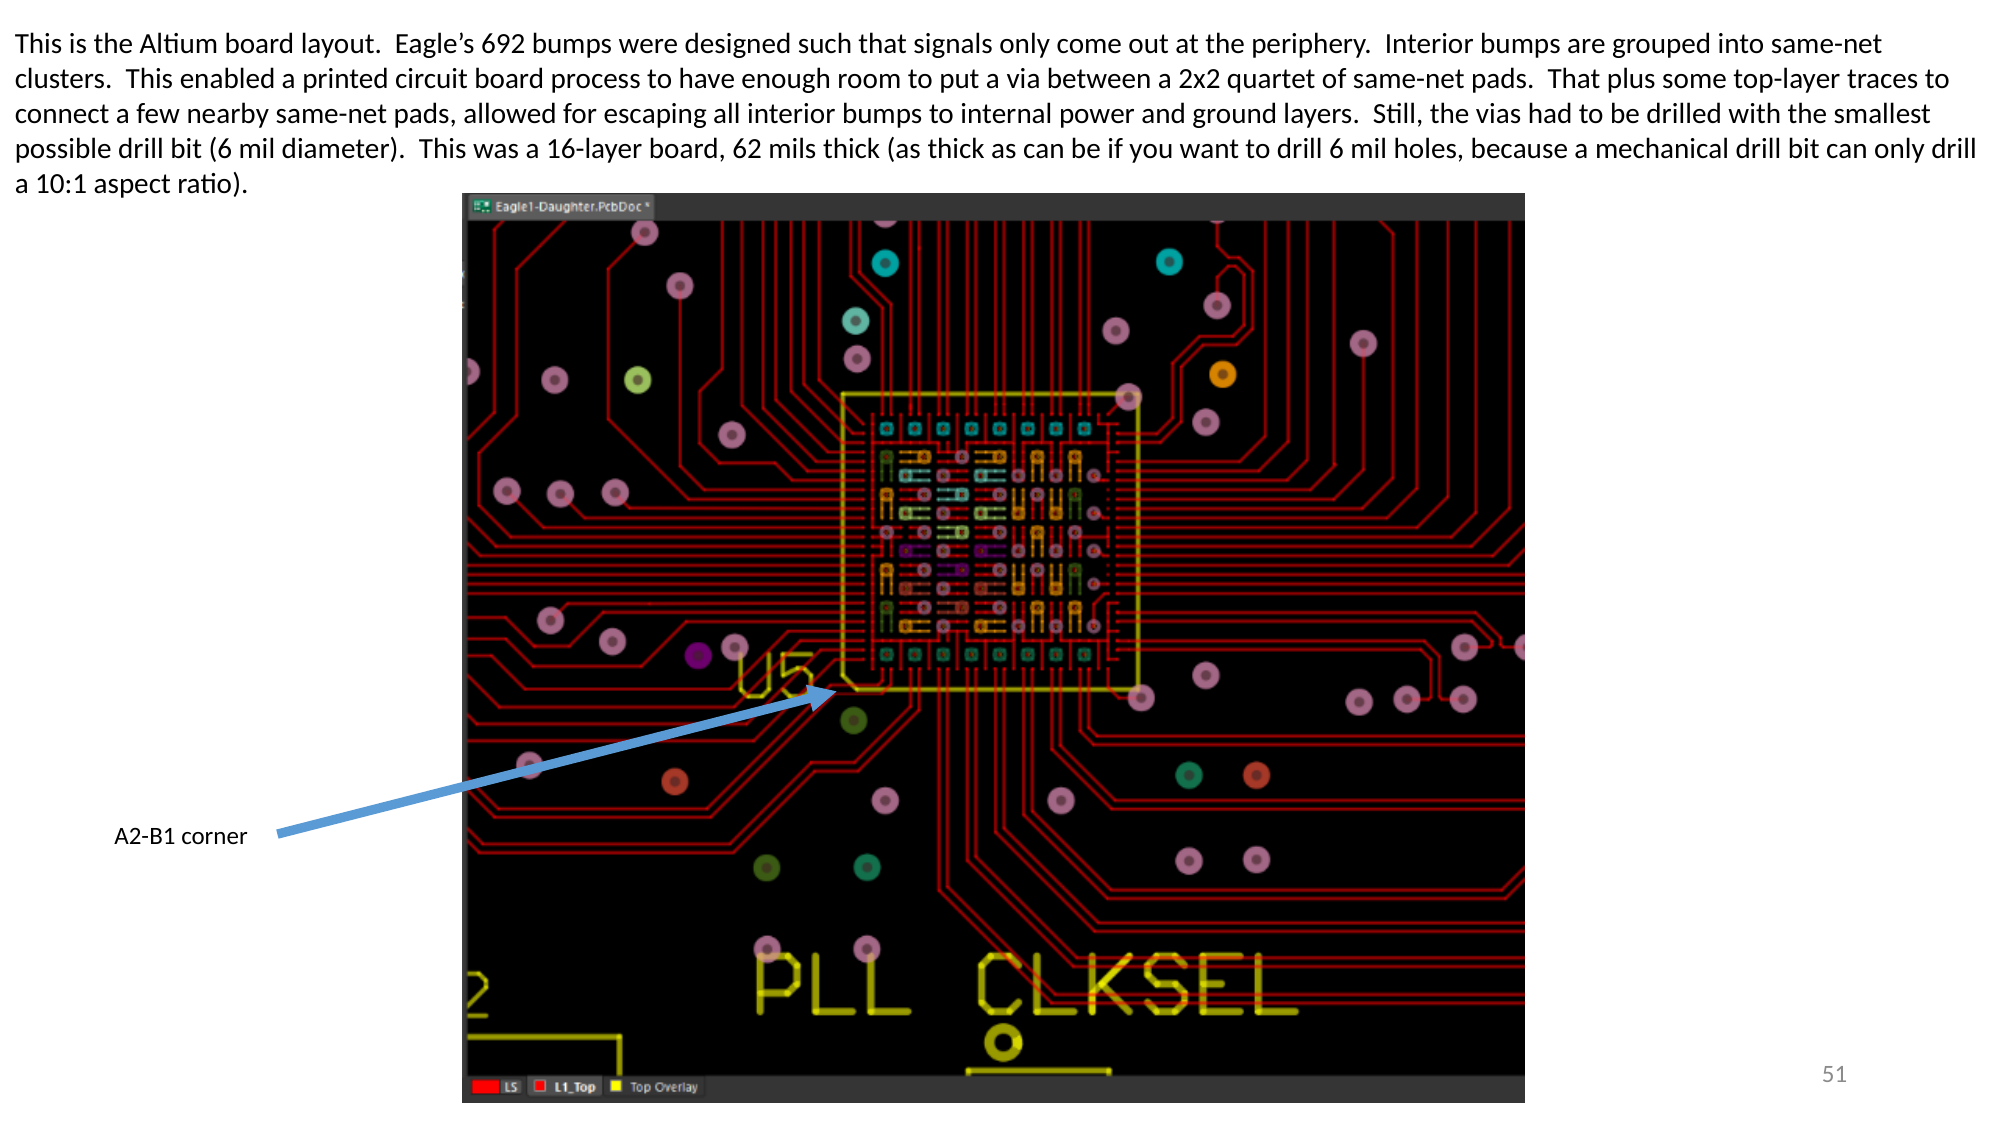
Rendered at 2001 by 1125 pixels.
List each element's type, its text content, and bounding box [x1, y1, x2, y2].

text_box A2-B1 corner [99, 811, 278, 857]
text_box This is the Altium board layout. Eagle’s 692 bumps were designed such that signals only come out at the periphery. Interior bumps are grouped into same-net clusters. This enabled a printed circuit board process to have enough room to put a via between a 2x2 quartet of same-net pads. That plus some top-layer traces to connect a few nearby same-net pads, allowed for escaping all interior bumps to internal power and ground layers. Still, the vias had to be drilled with the smallest possible drill bit (6 mil diameter). This was a 16-layer board, 62 mils thick (as thick as can be if you want to drill 6 mil holes, because a mechanical drill bit can only drill a 10:1 aspect ratio). [0, 17, 2000, 207]
slide_number 51 [1525, 1042, 1863, 1103]
picture [462, 193, 1525, 1103]
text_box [277, 691, 837, 835]
